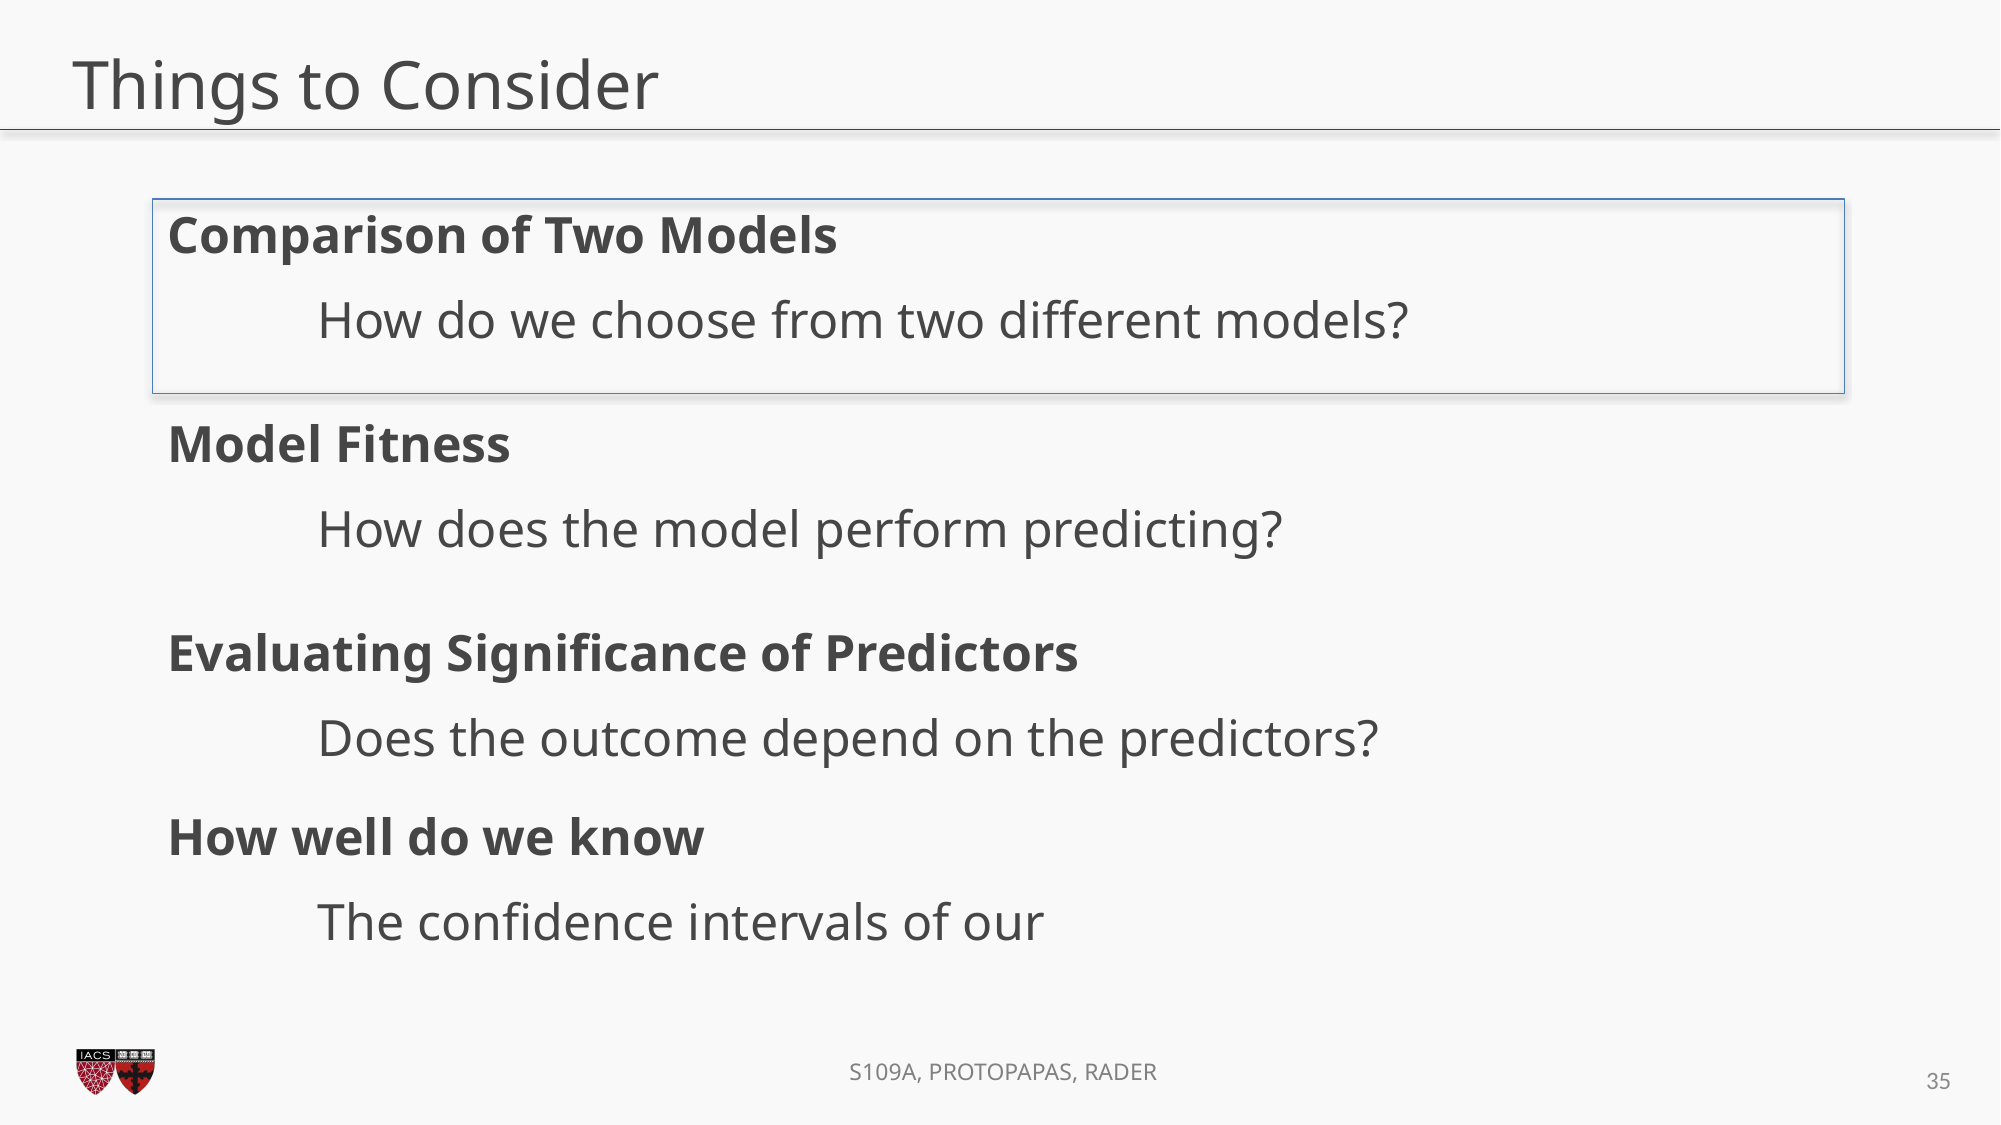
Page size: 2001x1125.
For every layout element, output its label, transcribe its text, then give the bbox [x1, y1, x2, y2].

slide_number 34 [1500, 1050, 1967, 1110]
title Things to Consider [57, 35, 1943, 162]
picture [75, 1049, 155, 1095]
text_box [152, 198, 1845, 394]
